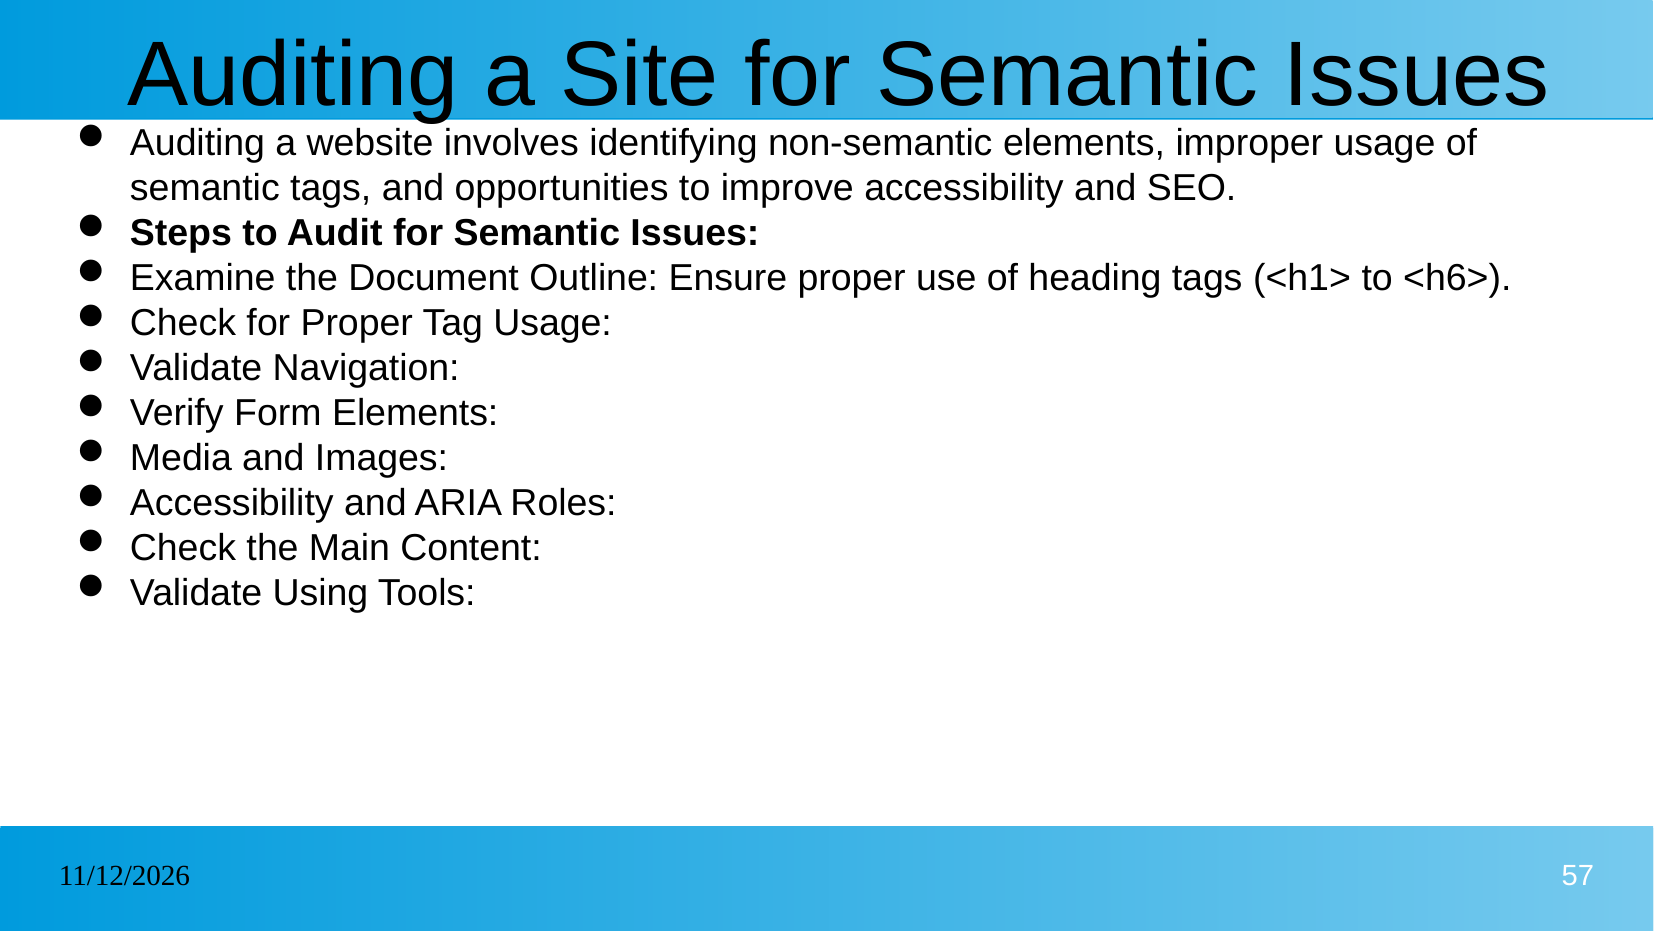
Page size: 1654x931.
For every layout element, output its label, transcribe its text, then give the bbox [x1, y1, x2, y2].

slide_number 57 [1210, 856, 1595, 916]
title Auditing a Site for Semantic Issues [59, 29, 1595, 108]
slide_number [59, 856, 443, 916]
list Auditing a website involves identifying non-semantic elements, improper usage of semantic tags, and opportunities to improve accessibility and SEO. Steps to Audit for Semantic Issues: Examine the Document Outline: Ensure proper use of heading tags (<h1> to <h6>). Check for Proper Tag Usage: Validate Navigation: Verify Form Elements: Media and Images: Accessibility and ARIA Roles: Check the Main Content: Validate Using Tools: [59, 118, 1595, 827]
